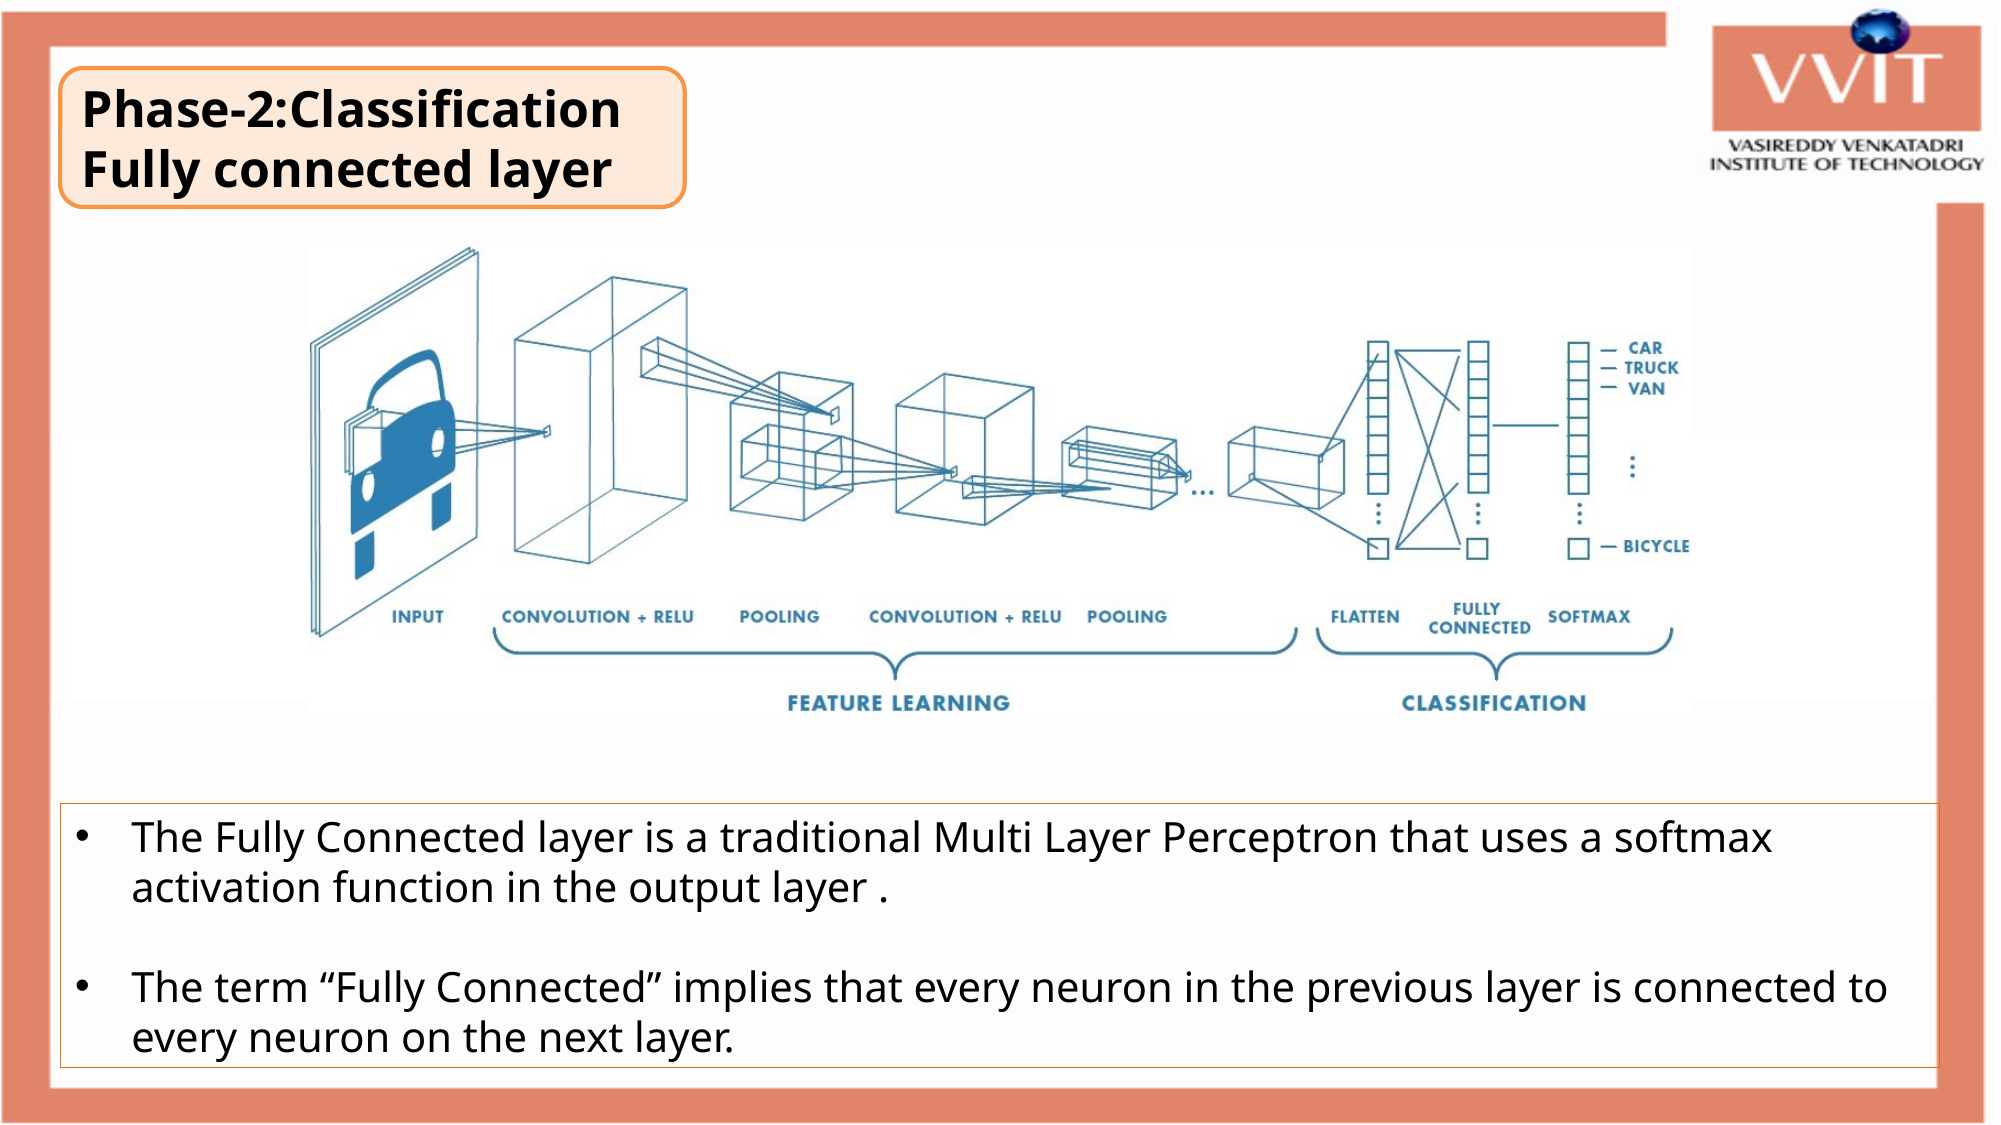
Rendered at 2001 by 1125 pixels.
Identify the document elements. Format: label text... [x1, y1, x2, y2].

text_box Phase-2:Classification Fully connected layer [58, 65, 687, 210]
picture [0, 0, 2001, 1125]
text_box The Fully Connected layer is a traditional Multi Layer Perceptron that uses a softmax activation function in the output layer . The term “Fully Connected” implies that every neuron in the previous layer is connected to every neuron on the next layer. [60, 803, 1940, 1068]
